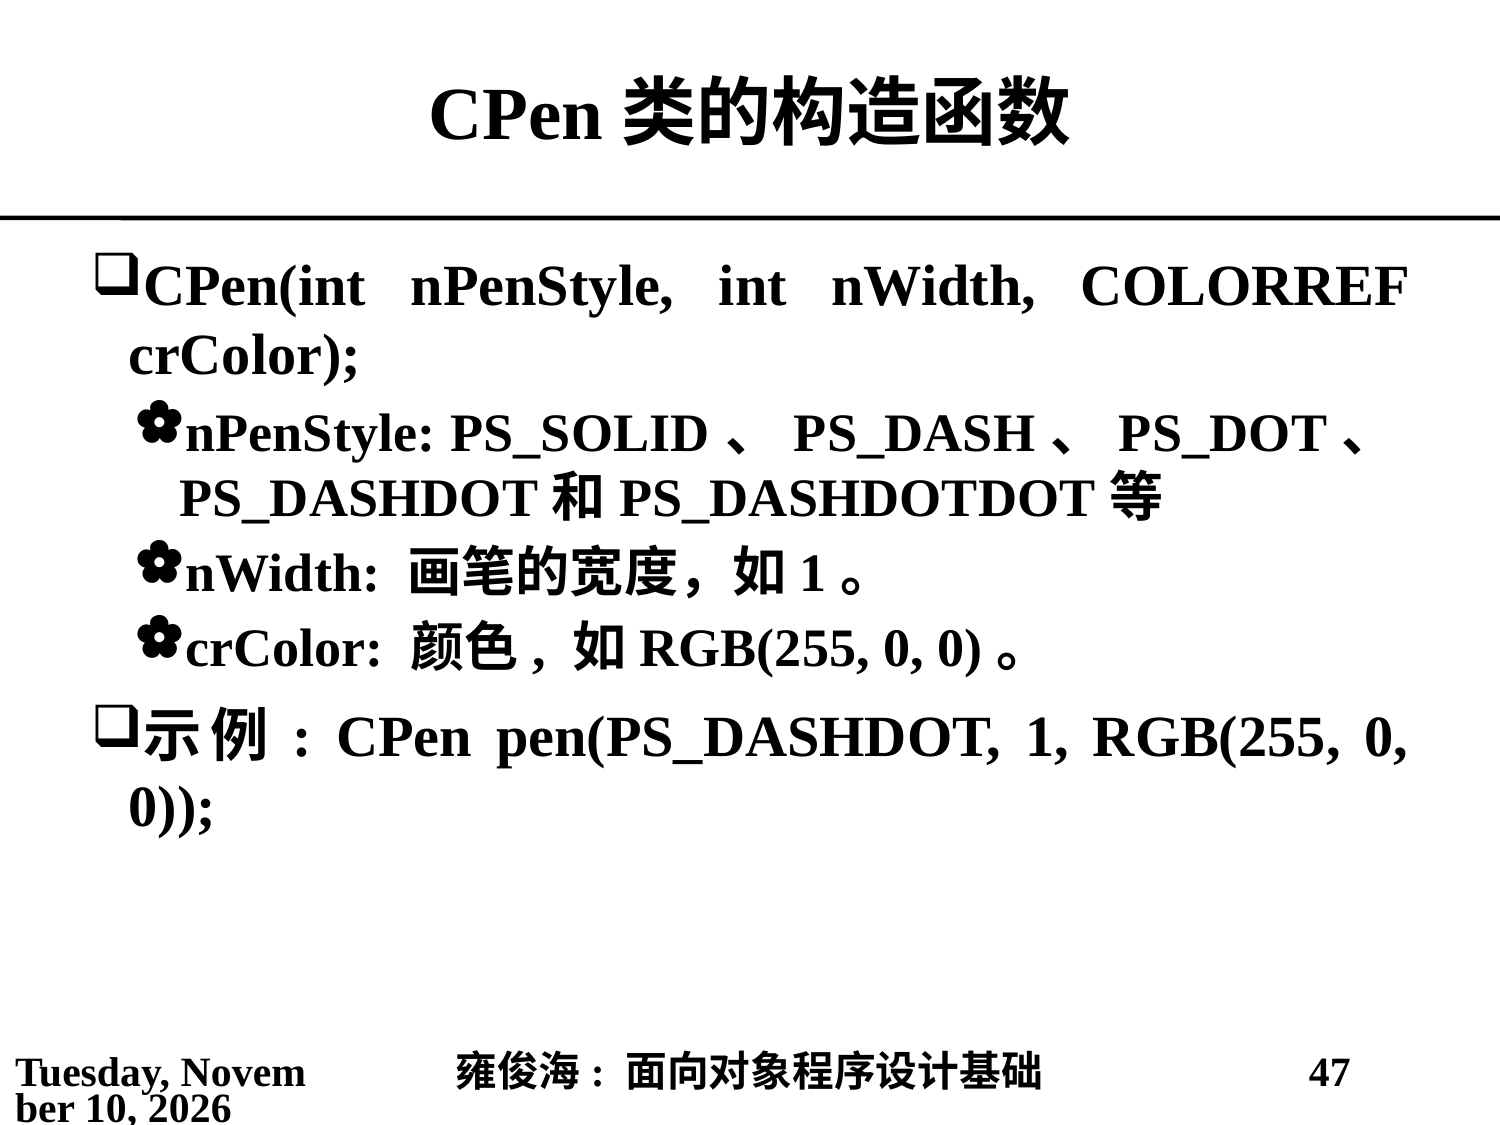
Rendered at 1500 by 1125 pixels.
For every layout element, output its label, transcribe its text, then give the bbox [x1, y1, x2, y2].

list CPen(int nPenStyle, int nWidth, COLORREF crColor); nPenStyle: PS_SOLID、PS_DASH、PS_DOT、PS_DASHDOT和PS_DASHDOTDOT等 nWidth: 画笔的宽度，如1。 crColor: 颜色, 如RGB(255, 0, 0)。 示例: CPen pen(PS_DASHDOT, 1, RGB(255, 0, 0)); [75, 239, 1425, 1042]
footer 雍俊海: 面向对象程序设计基础 [337, 1042, 1161, 1103]
slide_number 47 [1161, 1042, 1499, 1103]
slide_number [0, 1042, 337, 1103]
title CPen类的构造函数 [0, 0, 1500, 217]
